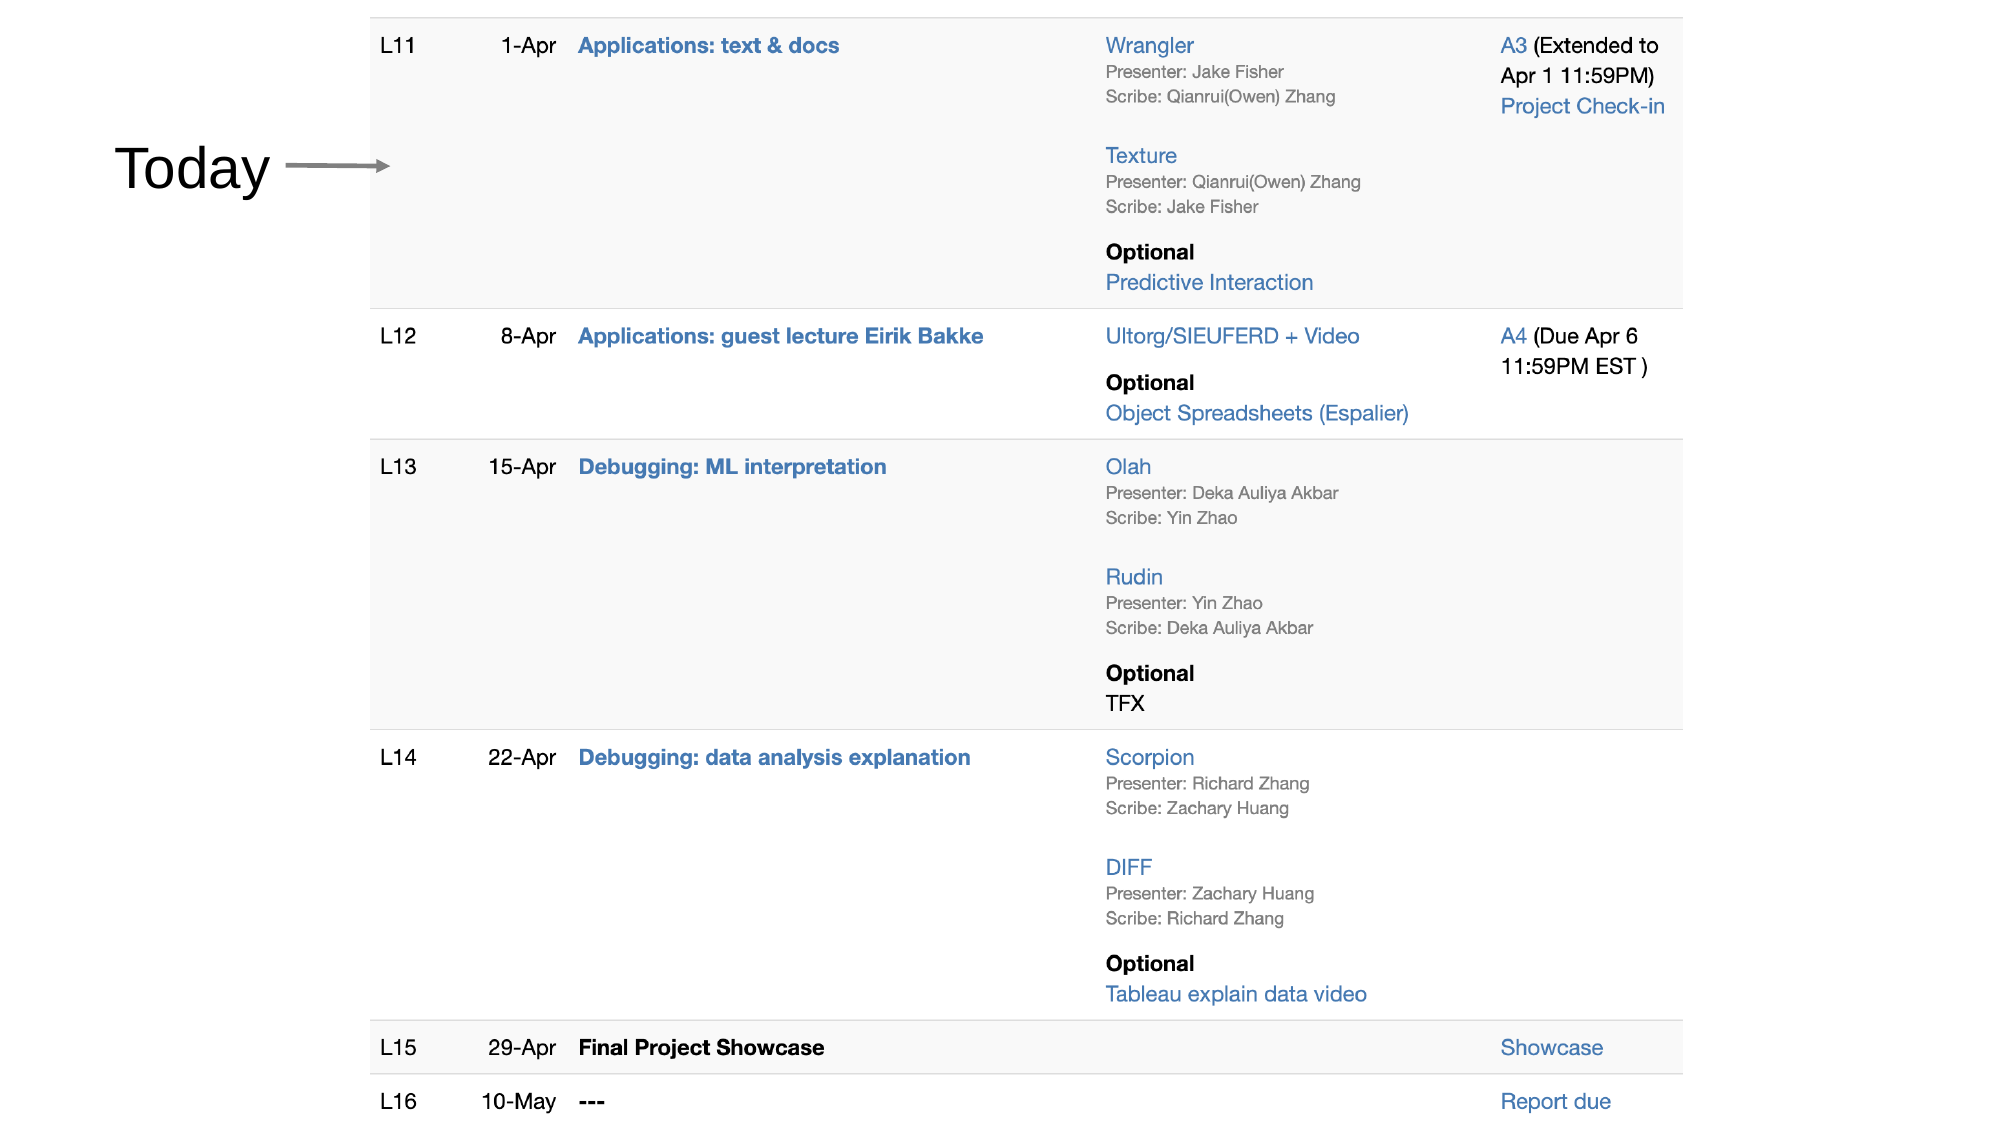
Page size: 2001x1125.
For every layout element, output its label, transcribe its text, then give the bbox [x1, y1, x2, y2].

text_box Today [99, 122, 286, 208]
picture [317, 0, 1683, 1125]
